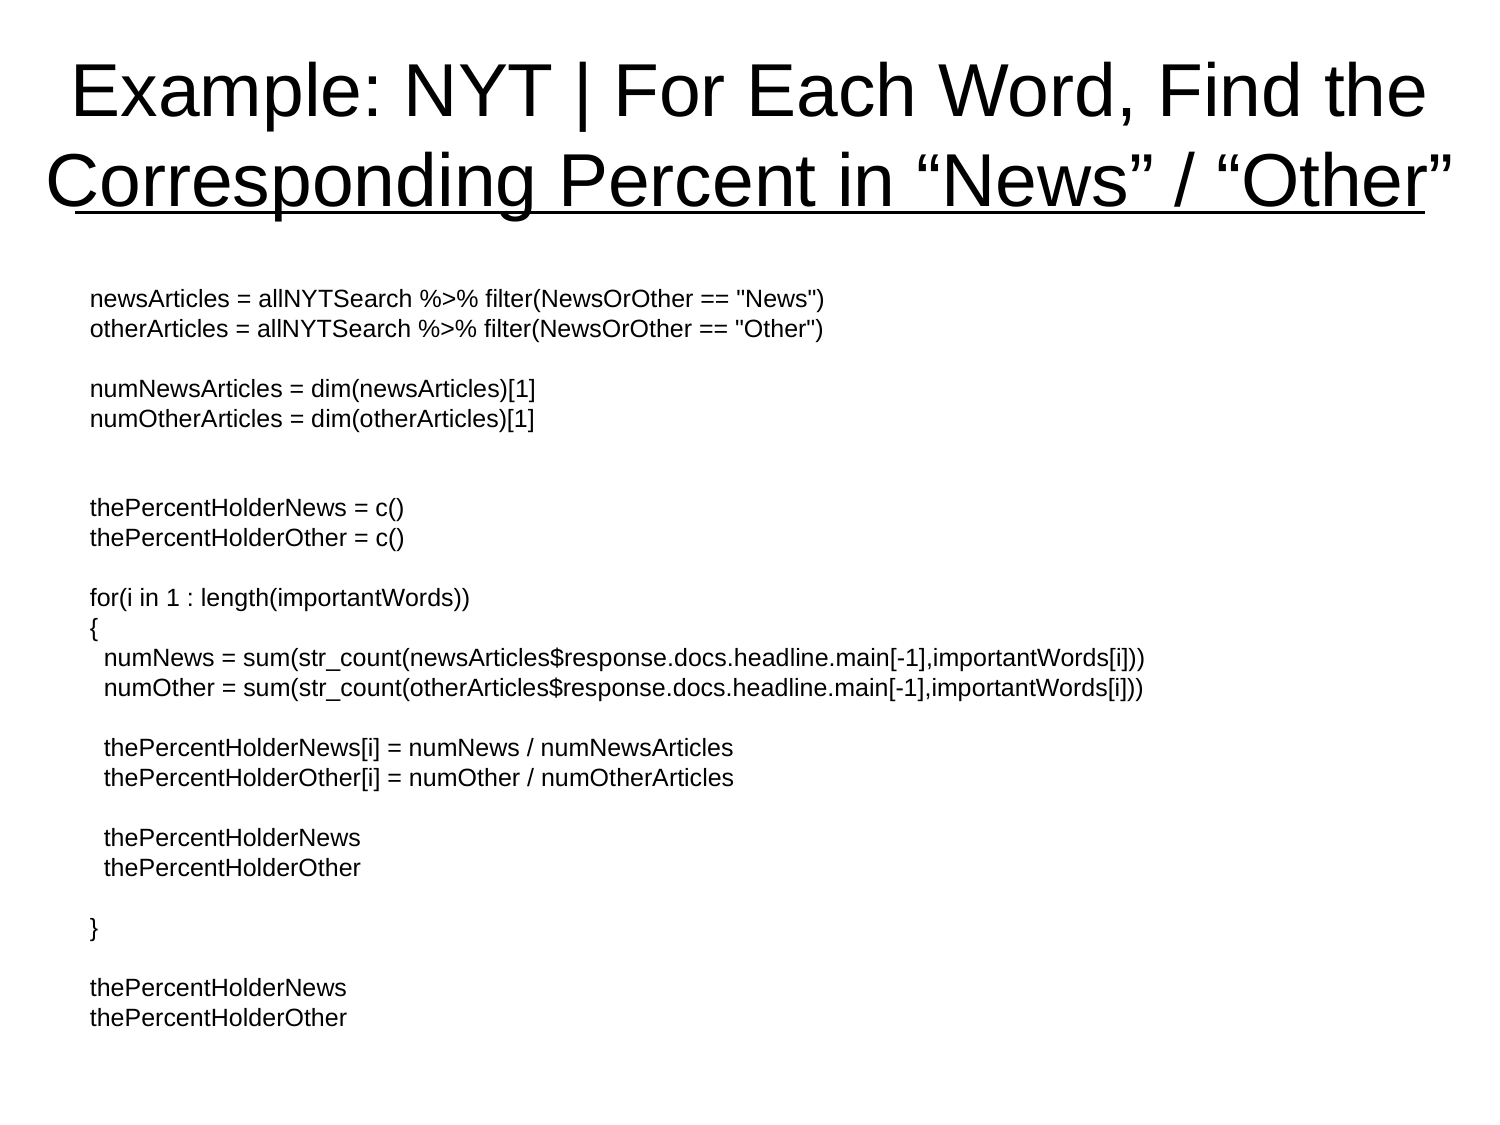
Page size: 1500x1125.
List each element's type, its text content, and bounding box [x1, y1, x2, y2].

title Example: NYT | For Each Word, Find the Corresponding Percent in “News” / “Other” [0, 37, 1500, 225]
text_box newsArticles = allNYTSearch %>% filter(NewsOrOther == "News") otherArticles = allNYTSearch %>% filter(NewsOrOther == "Other") numNewsArticles = dim(newsArticles)[1] numOtherArticles = dim(otherArticles)[1] thePercentHolderNews = c() thePercentHolderOther = c() for(i in 1 : length(importantWords)) { numNews = sum(str_count(newsArticles$response.docs.headline.main[-1],importantWords[i])) numOther = sum(str_count(otherArticles$response.docs.headline.main[-1],importantWords[i])) thePercentHolderNews[i] = numNews / numNewsArticles thePercentHolderOther[i] = numOther / numOtherArticles thePercentHolderNews thePercentHolderOther } thePercentHolderNews thePercentHolderOther [74, 275, 1423, 1039]
